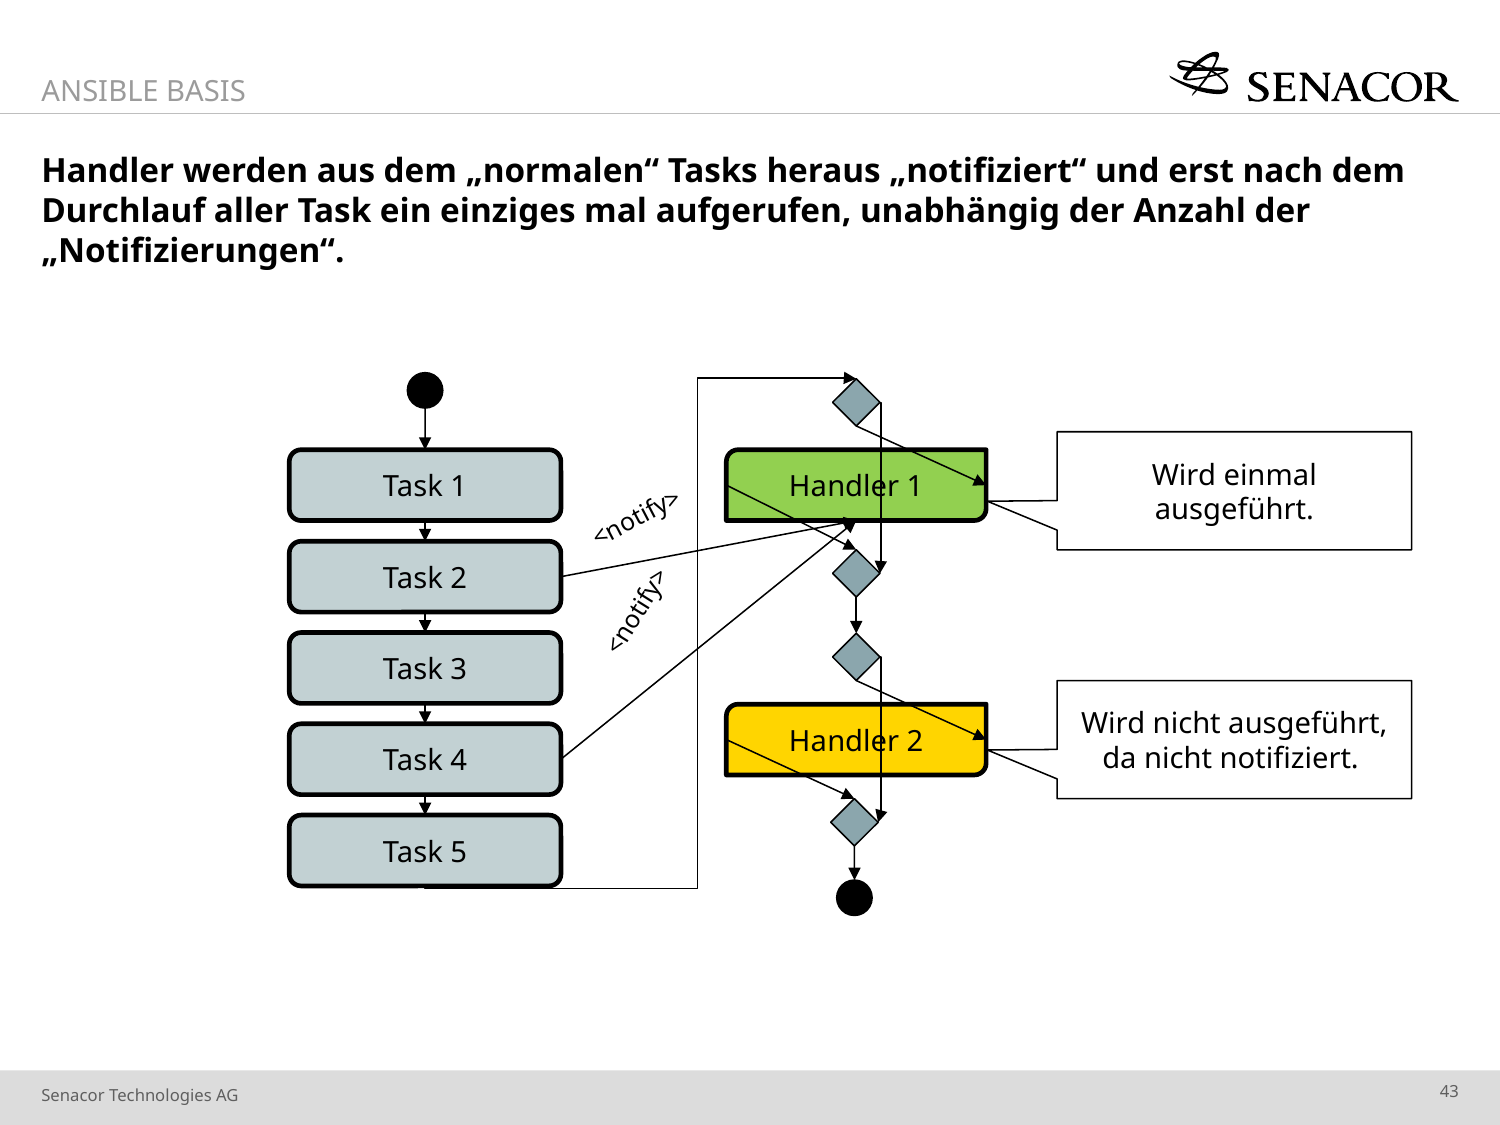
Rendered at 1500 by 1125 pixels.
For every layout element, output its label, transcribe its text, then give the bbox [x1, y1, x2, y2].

text_box Task 2 [287, 539, 381, 615]
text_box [877, 656, 881, 823]
text_box Task 5 [287, 812, 564, 889]
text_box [386, 416, 895, 849]
text_box [405, 370, 445, 411]
text_box [834, 878, 875, 918]
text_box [560, 484, 727, 760]
slide_number 43 [1352, 1070, 1459, 1125]
text_box Wird nicht ausgeführt, da nicht notifiziert. [985, 678, 1414, 801]
text_box Handler 1 [899, 447, 989, 523]
text_box Task 3 [287, 630, 381, 706]
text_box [879, 402, 883, 574]
text_box Task 1 [287, 447, 381, 523]
text_box Wird einmal ausgeführt. [985, 429, 1414, 552]
title Handler werden aus dem „normalen“ Tasks heraus „notifiziert“ und erst nach dem Durchlauf aller Task ein einziges mal aufgerufen, unabhängig der Anzahl der „Notifizierungen“. [41, 149, 1459, 275]
text_box Handler 2 [899, 702, 989, 778]
text_box [830, 376, 882, 415]
text_box Task 4 [287, 721, 381, 797]
list Ansible Basis [41, 42, 1164, 114]
